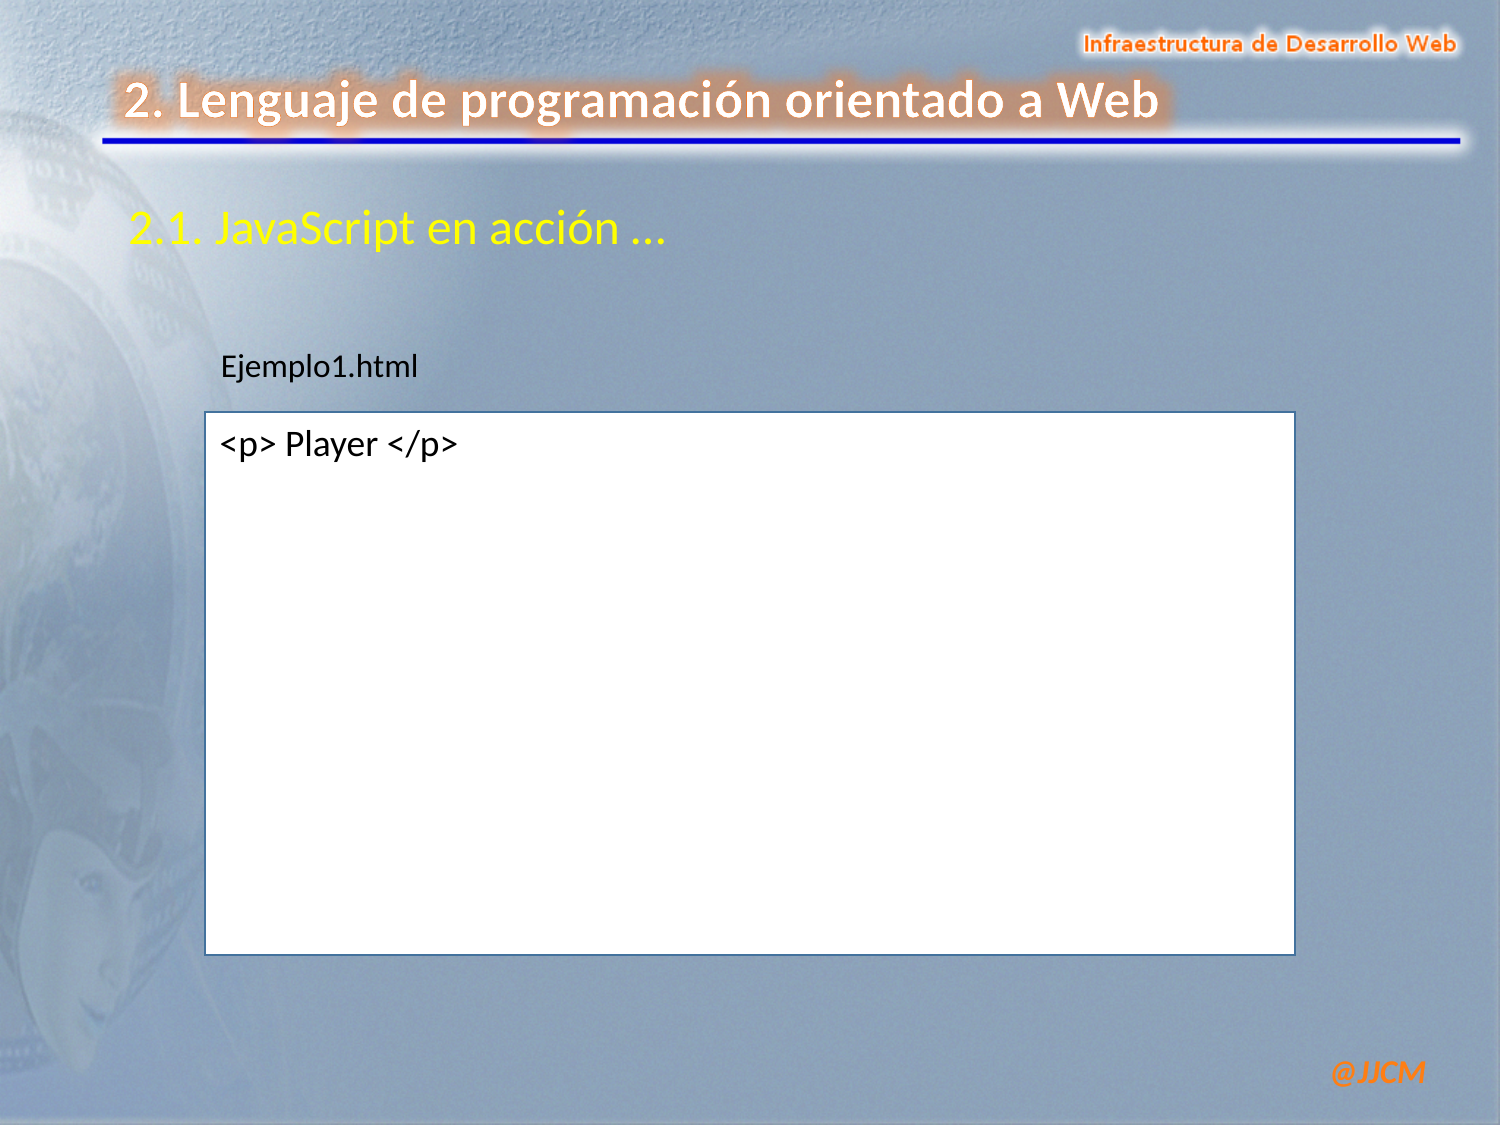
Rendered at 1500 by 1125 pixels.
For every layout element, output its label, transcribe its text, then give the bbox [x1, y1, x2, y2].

text_box <p> Player </p> [204, 411, 1296, 956]
text_box Ejemplo1.html [206, 336, 434, 392]
picture [0, 0, 1500, 1125]
text_box 2.1. JavaScript en acción … [113, 186, 681, 262]
